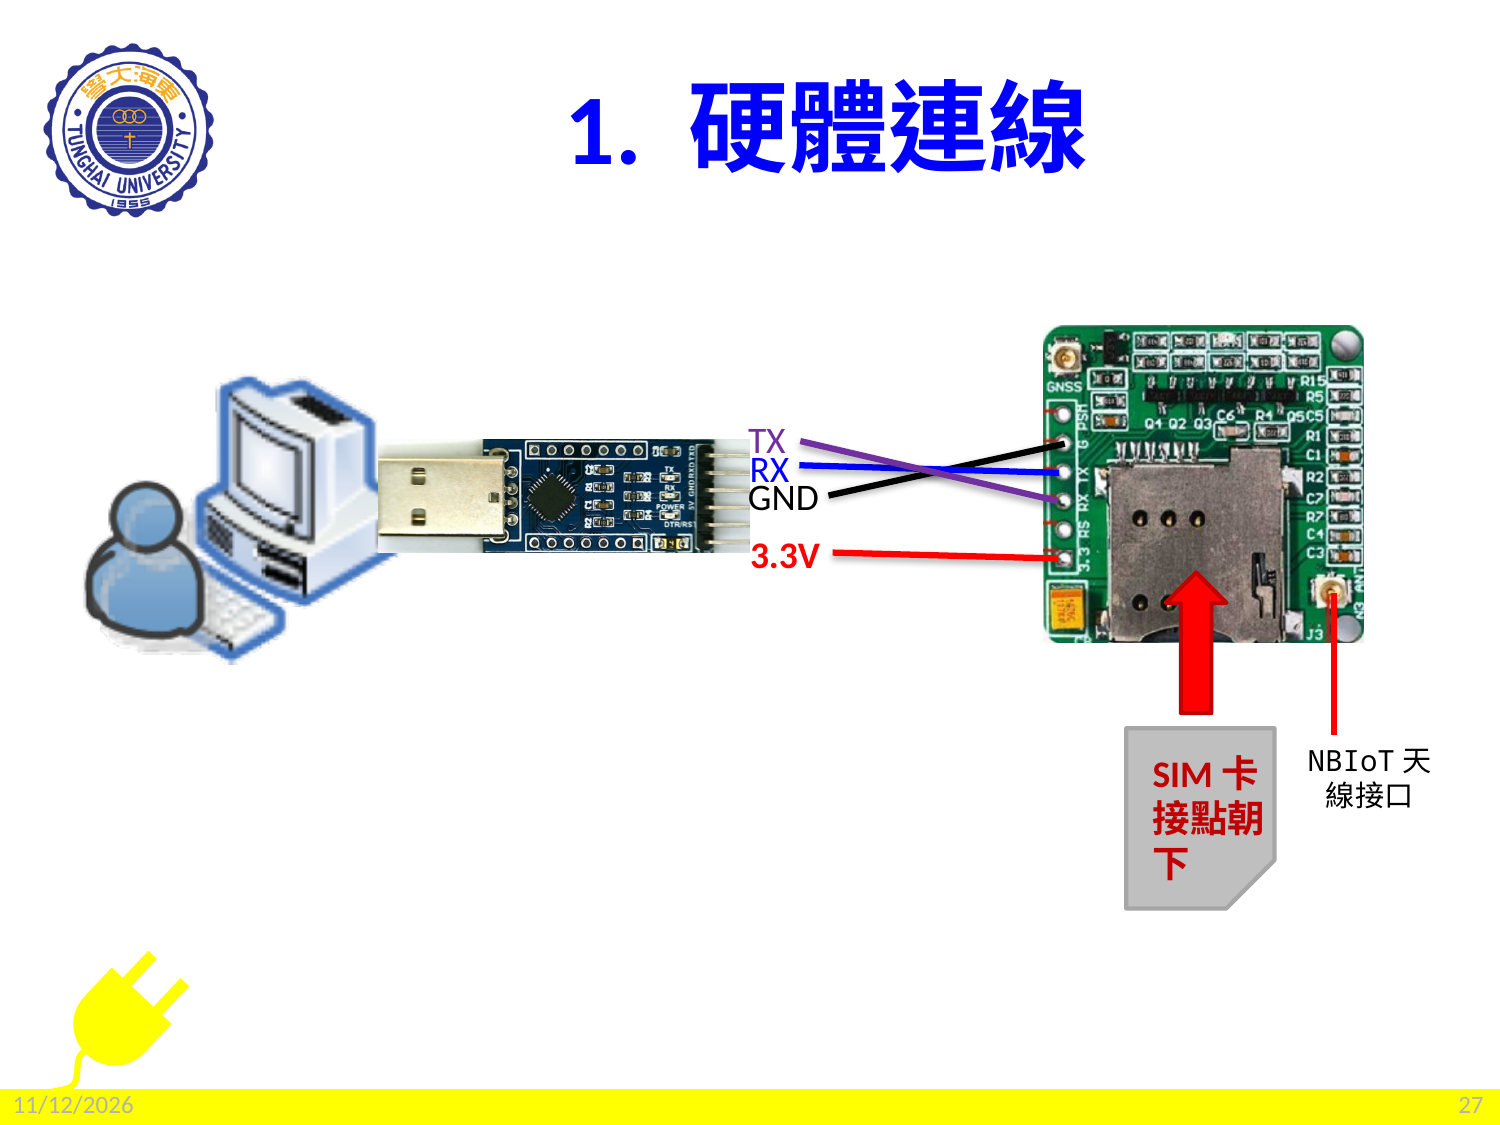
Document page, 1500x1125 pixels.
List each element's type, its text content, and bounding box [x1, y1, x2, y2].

text_box TX [733, 408, 801, 437]
text_box RX [747, 437, 805, 465]
text_box [1178, 651, 1214, 716]
footer [512, 1082, 988, 1125]
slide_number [0, 1082, 348, 1125]
text_box NBIoT天線接口 [1310, 735, 1454, 820]
text_box GND [754, 465, 834, 523]
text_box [800, 440, 1058, 502]
title 1. 硬體連線 [215, 30, 1439, 219]
picture [70, 367, 751, 665]
picture [0, 950, 1500, 1125]
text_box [832, 552, 1059, 559]
slide_number 27 [1148, 1082, 1499, 1125]
picture [42, 42, 215, 219]
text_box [1125, 727, 1306, 909]
picture [1043, 325, 1364, 643]
text_box 3.3V [735, 523, 836, 584]
